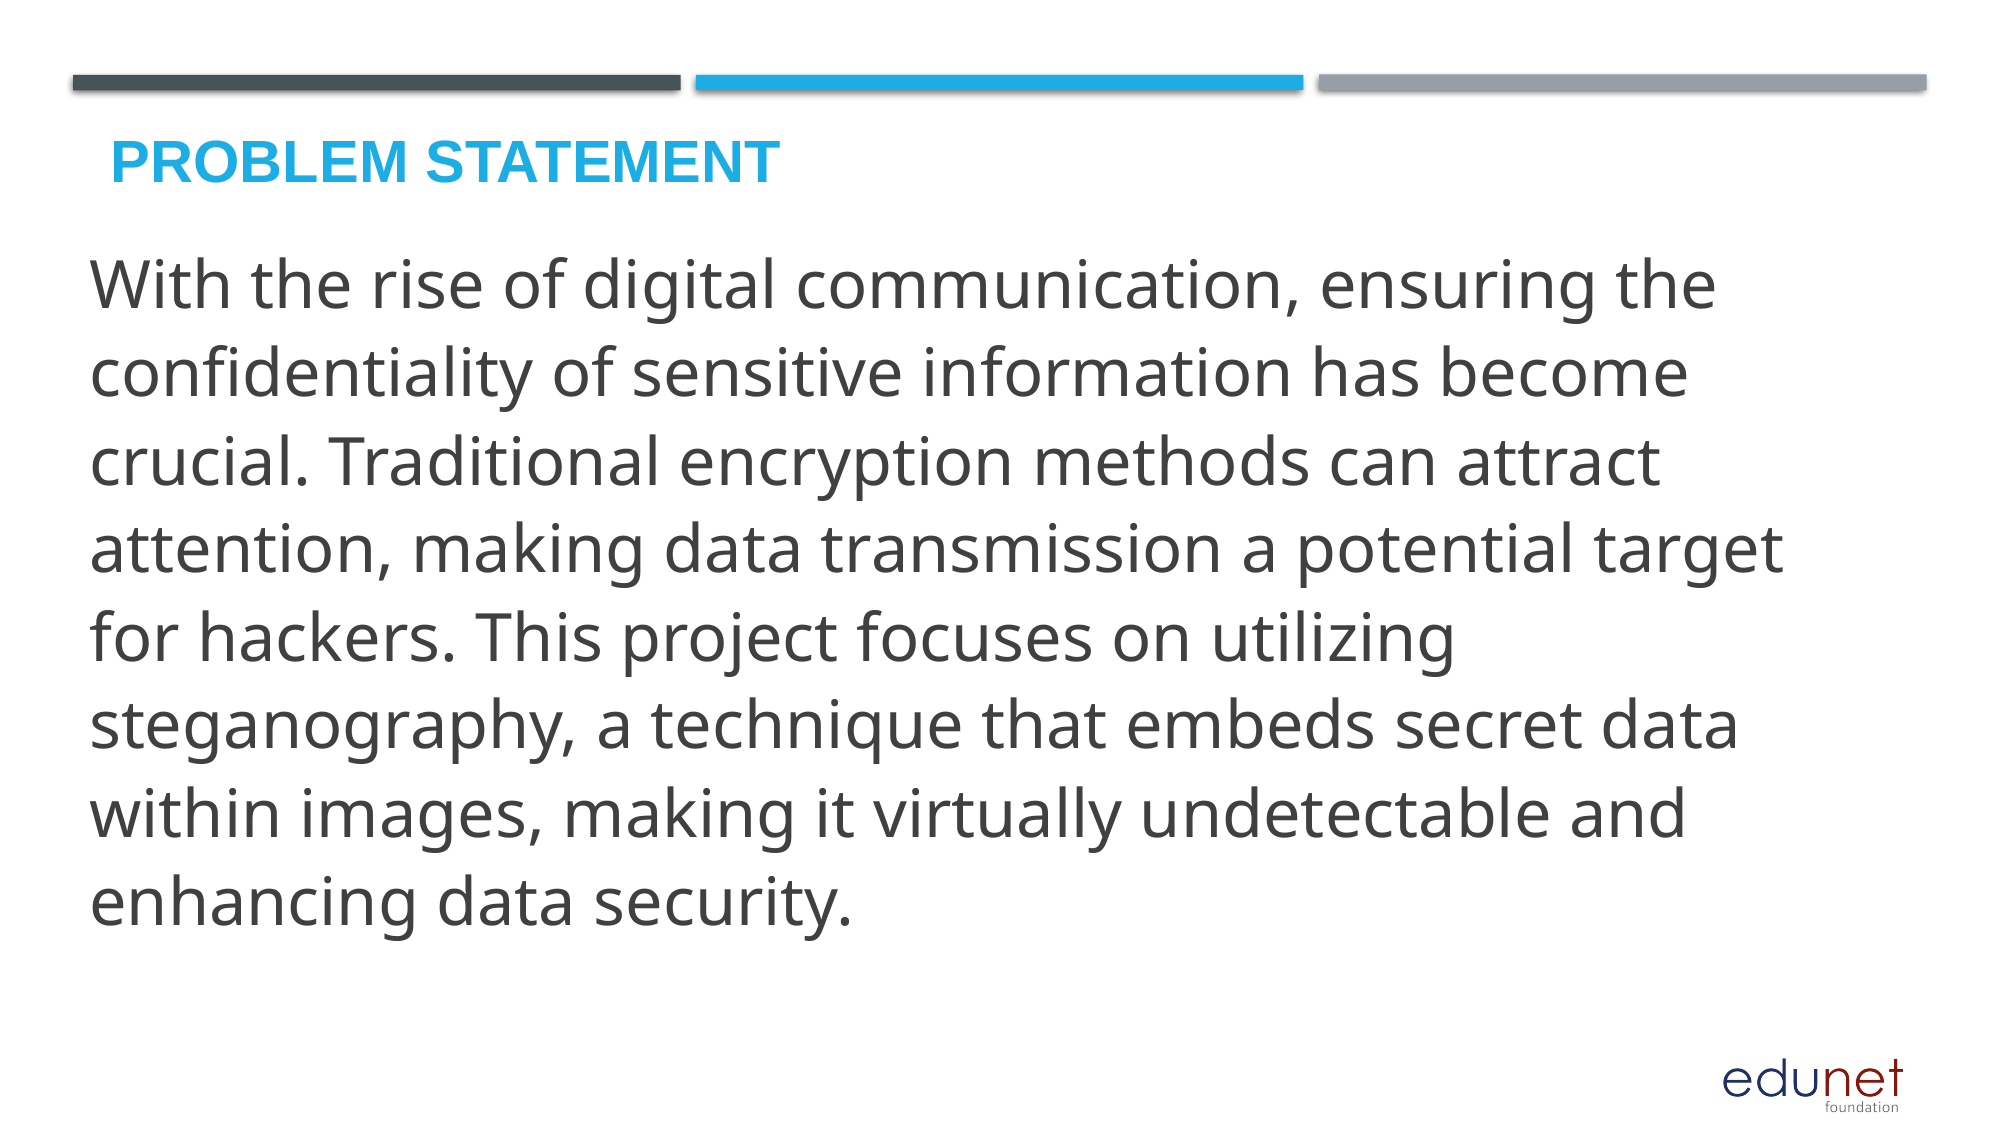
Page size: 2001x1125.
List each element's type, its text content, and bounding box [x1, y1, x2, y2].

picture [1719, 1056, 1905, 1116]
title Problem Statement [95, 115, 1905, 203]
list With the rise of digital communication, ensuring the confidentiality of sensitive information has become crucial. Traditional encryption methods can attract attention, making data transmission a potential target for hackers. This project focuses on utilizing steganography, a technique that embeds secret data within images, making it virtually undetectable and enhancing data security. [74, 203, 1884, 970]
